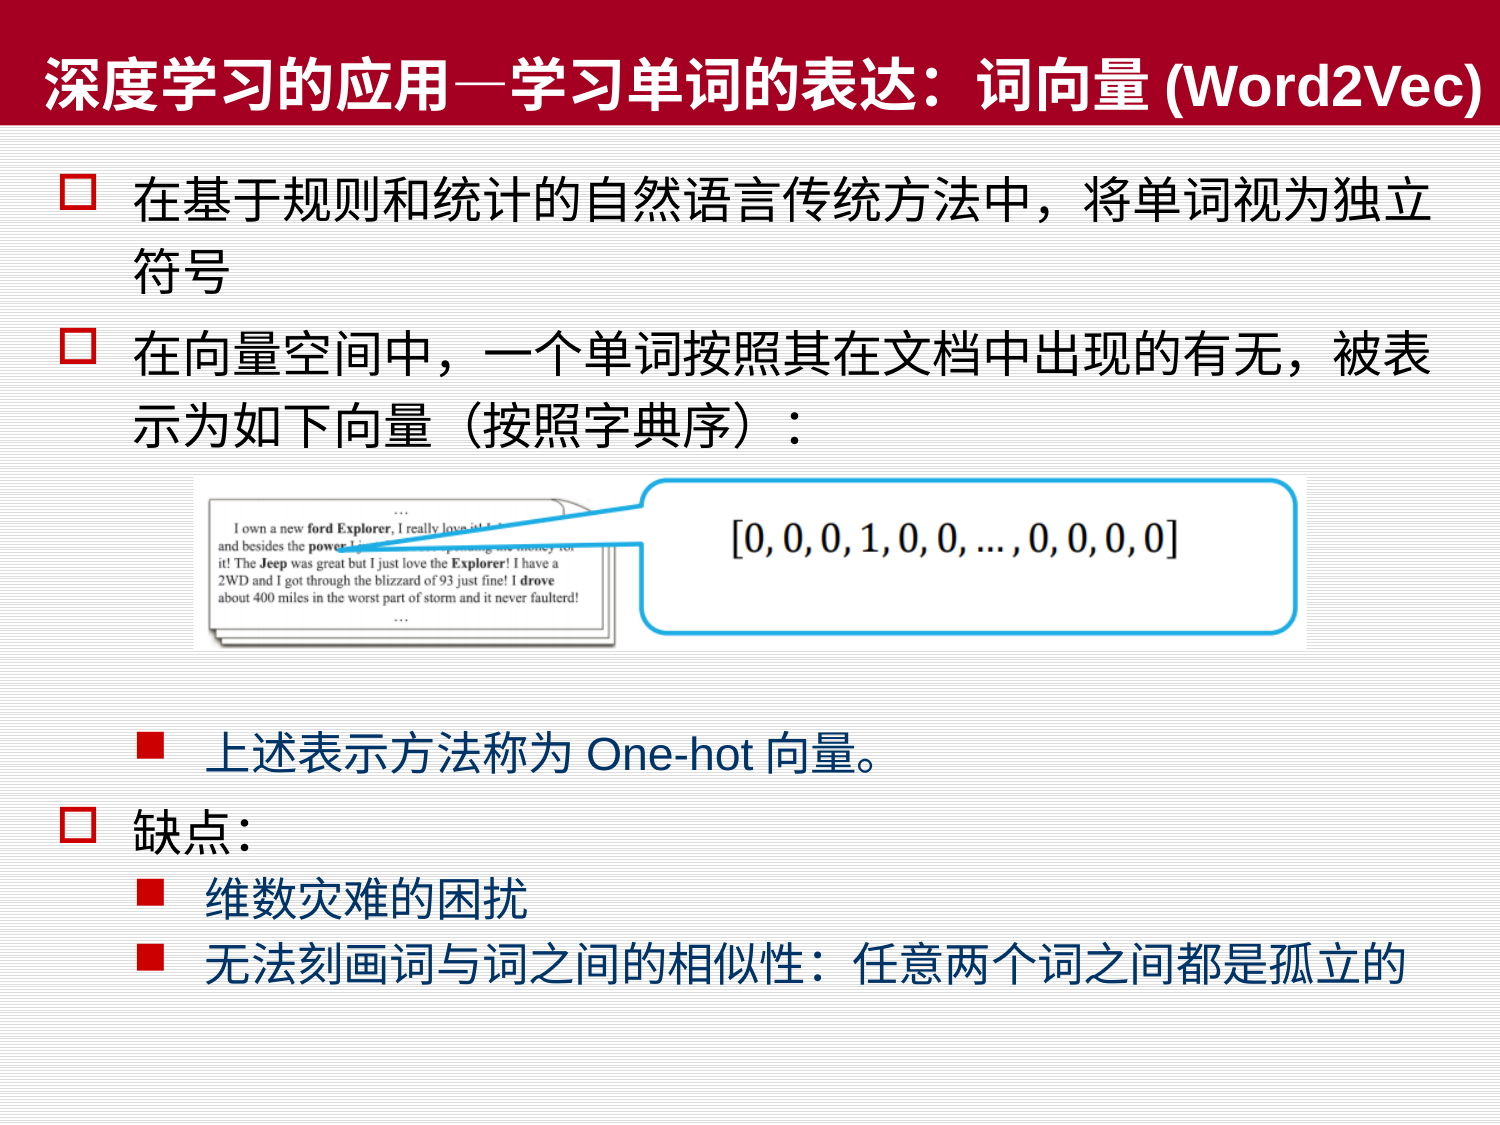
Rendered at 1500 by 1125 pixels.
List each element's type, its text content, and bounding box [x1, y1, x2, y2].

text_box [193, 475, 1307, 650]
list 在基于规则和统计的自然语言传统方法中，将单词视为独立符号 在向量空间中，一个单词按照其在文档中出现的有无，被表示为如下向量（按照字典序）： 上述表示方法称为One-hot向量。 缺点： 维数灾难的困扰 无法刻画词与词之间的相似性：任意两个词之间都是孤立的 [40, 148, 1460, 1036]
title 深度学习的应用—学习单词的表达：词向量(Word2Vec) [0, 0, 1500, 126]
